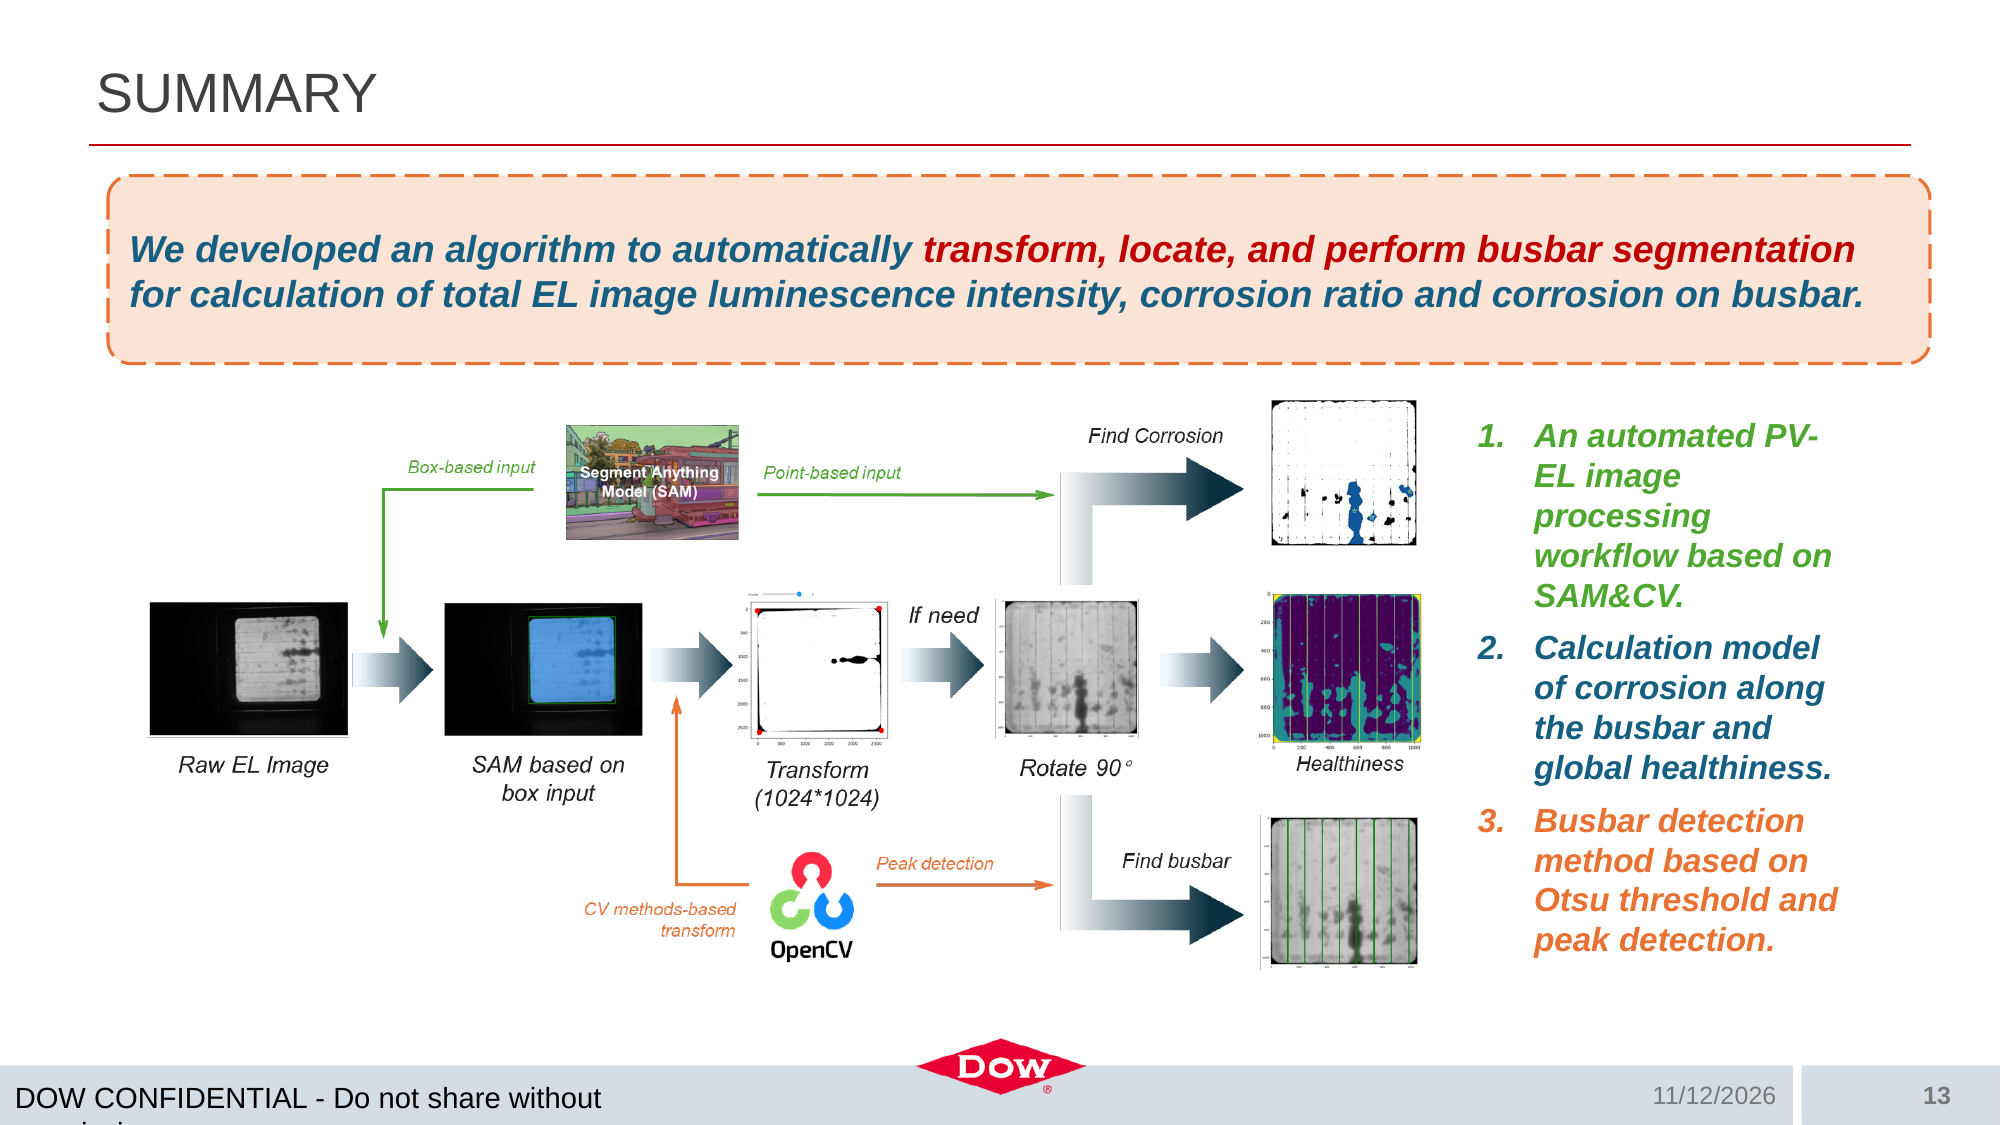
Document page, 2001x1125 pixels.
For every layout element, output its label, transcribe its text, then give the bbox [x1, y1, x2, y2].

text_box An automated PV-EL image processing workflow based on SAM&CV. Calculation model of corrosion along the busbar and global healthiness. Busbar detection method based on Otsu threshold and peak detection. [1446, 364, 1888, 1019]
picture [0, 1036, 2000, 1125]
title Summary [88, 48, 1911, 141]
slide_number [1282, 1065, 1792, 1125]
text_box We developed an algorithm to automatically transform, locate, and perform busbar segmentation for calculation of total EL image luminescence intensity, corrosion ratio and corrosion on busbar. [106, 174, 1932, 366]
slide_number 13 [1863, 1065, 1967, 1125]
picture [147, 397, 1450, 970]
